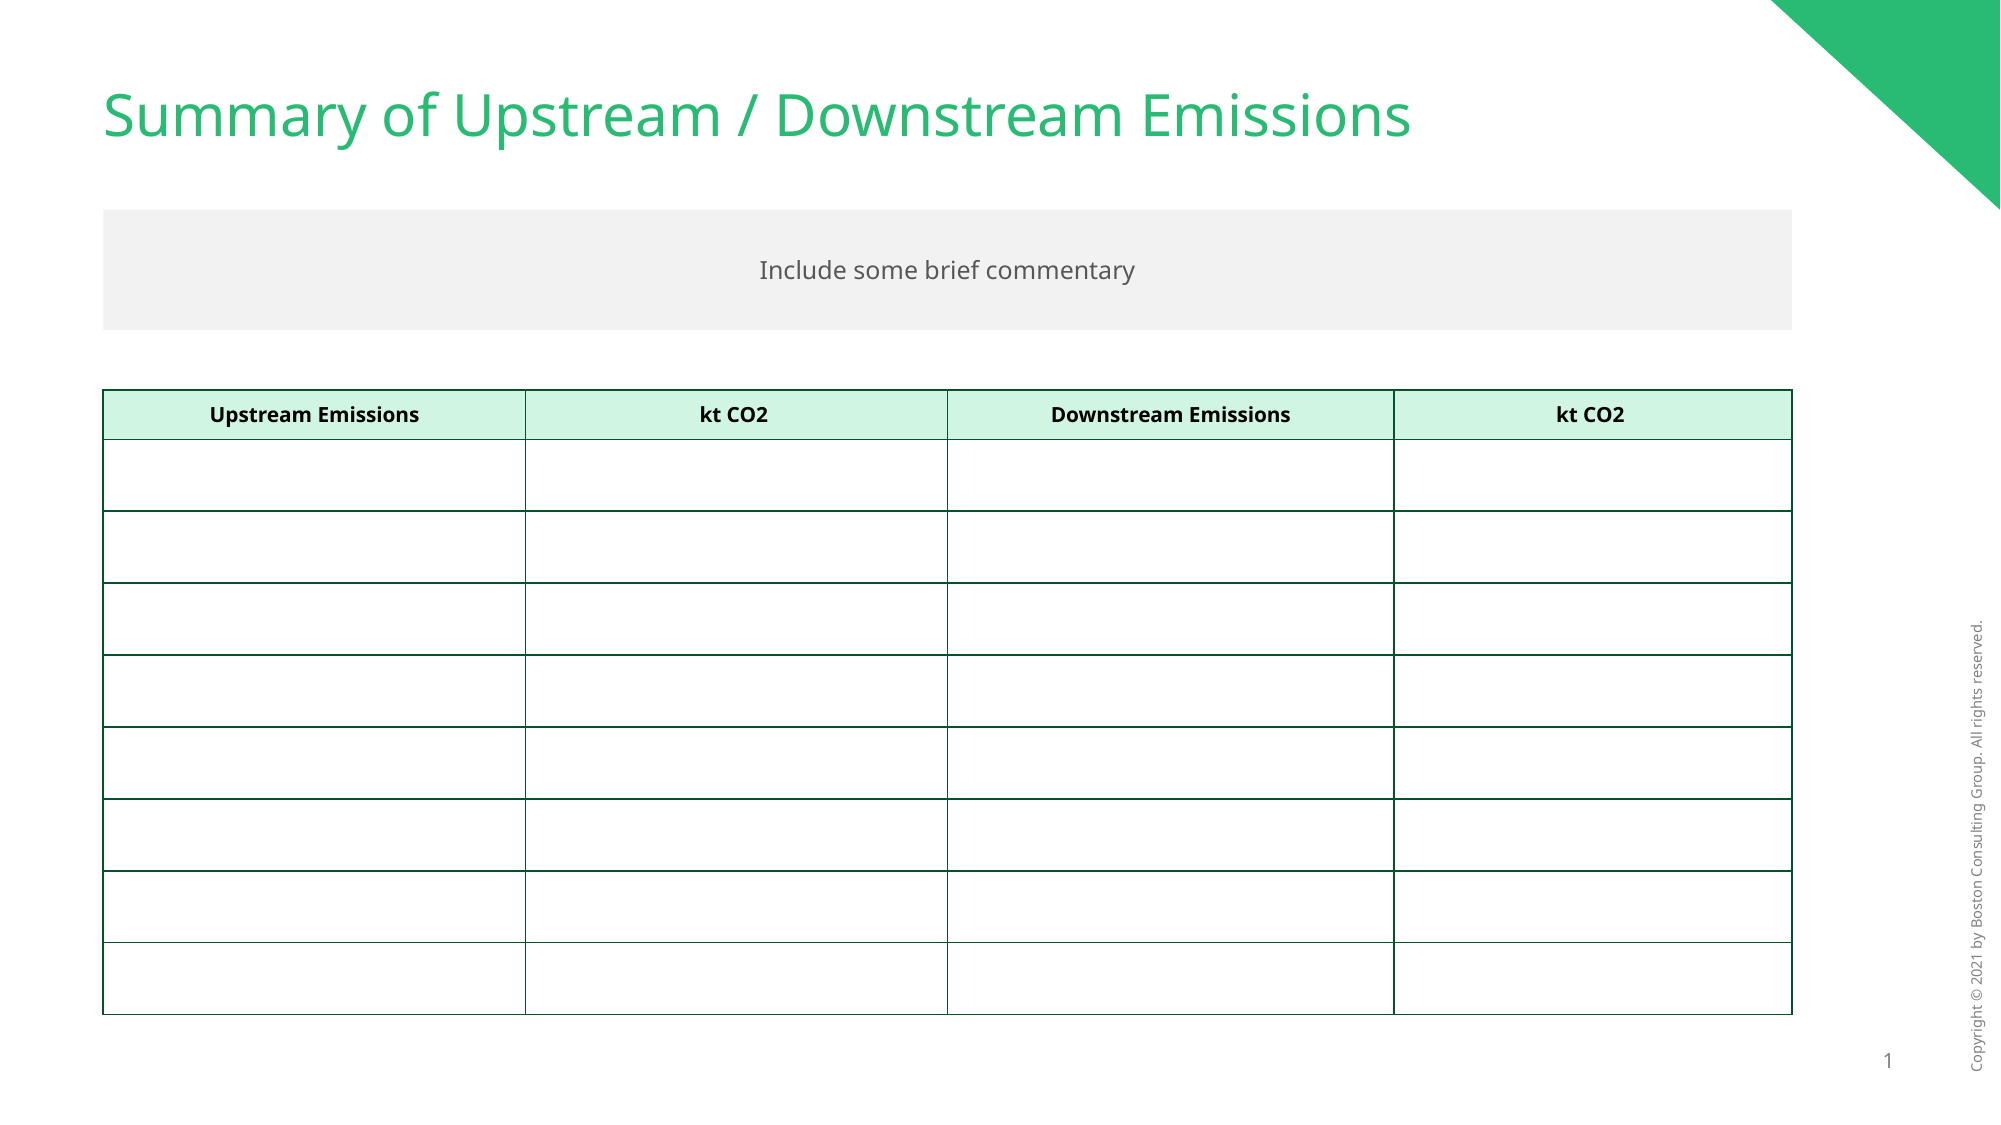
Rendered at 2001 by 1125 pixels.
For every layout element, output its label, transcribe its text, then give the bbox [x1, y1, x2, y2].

table_header kt CO2 [526, 406, 947, 439]
table_cell [948, 584, 1393, 654]
table_cell [948, 800, 1393, 870]
table_cell [526, 728, 947, 798]
table_cell [526, 440, 947, 510]
table_cell [948, 440, 1393, 510]
table_cell [104, 584, 525, 654]
table_cell [104, 656, 525, 726]
text_box Include some brief commentary [102, 209, 1793, 331]
table_cell [526, 584, 947, 654]
table_cell [948, 656, 1393, 726]
table_header Downstream Emissions [948, 406, 1393, 439]
table_cell [948, 872, 1393, 942]
table_cell [1395, 512, 1791, 582]
table_cell [1395, 943, 1791, 1014]
table_cell [526, 872, 947, 942]
table_cell [1395, 440, 1791, 510]
table_cell [948, 943, 1393, 1014]
table_cell [104, 800, 525, 870]
table_cell [1395, 800, 1791, 870]
text_box [512, 330, 2000, 406]
table_cell [104, 943, 525, 1014]
table_cell [526, 656, 947, 726]
table_cell [1395, 656, 1791, 726]
table_cell [1395, 584, 1791, 654]
table_cell [526, 512, 947, 582]
table_cell [1395, 728, 1791, 798]
table_cell [526, 943, 947, 1014]
table_cell [104, 512, 525, 582]
table_cell [948, 728, 1393, 798]
text_box [1770, 0, 2000, 211]
table_header kt CO2 [1395, 406, 1791, 439]
table_cell [104, 872, 525, 942]
table_cell [948, 512, 1393, 582]
title Summary of Upstream / Downstream Emissions [103, 86, 1897, 187]
table_header Upstream Emissions [104, 391, 525, 439]
table_cell [526, 800, 947, 870]
table_cell [1395, 872, 1791, 942]
table_cell [104, 728, 525, 798]
table_cell [104, 440, 525, 510]
